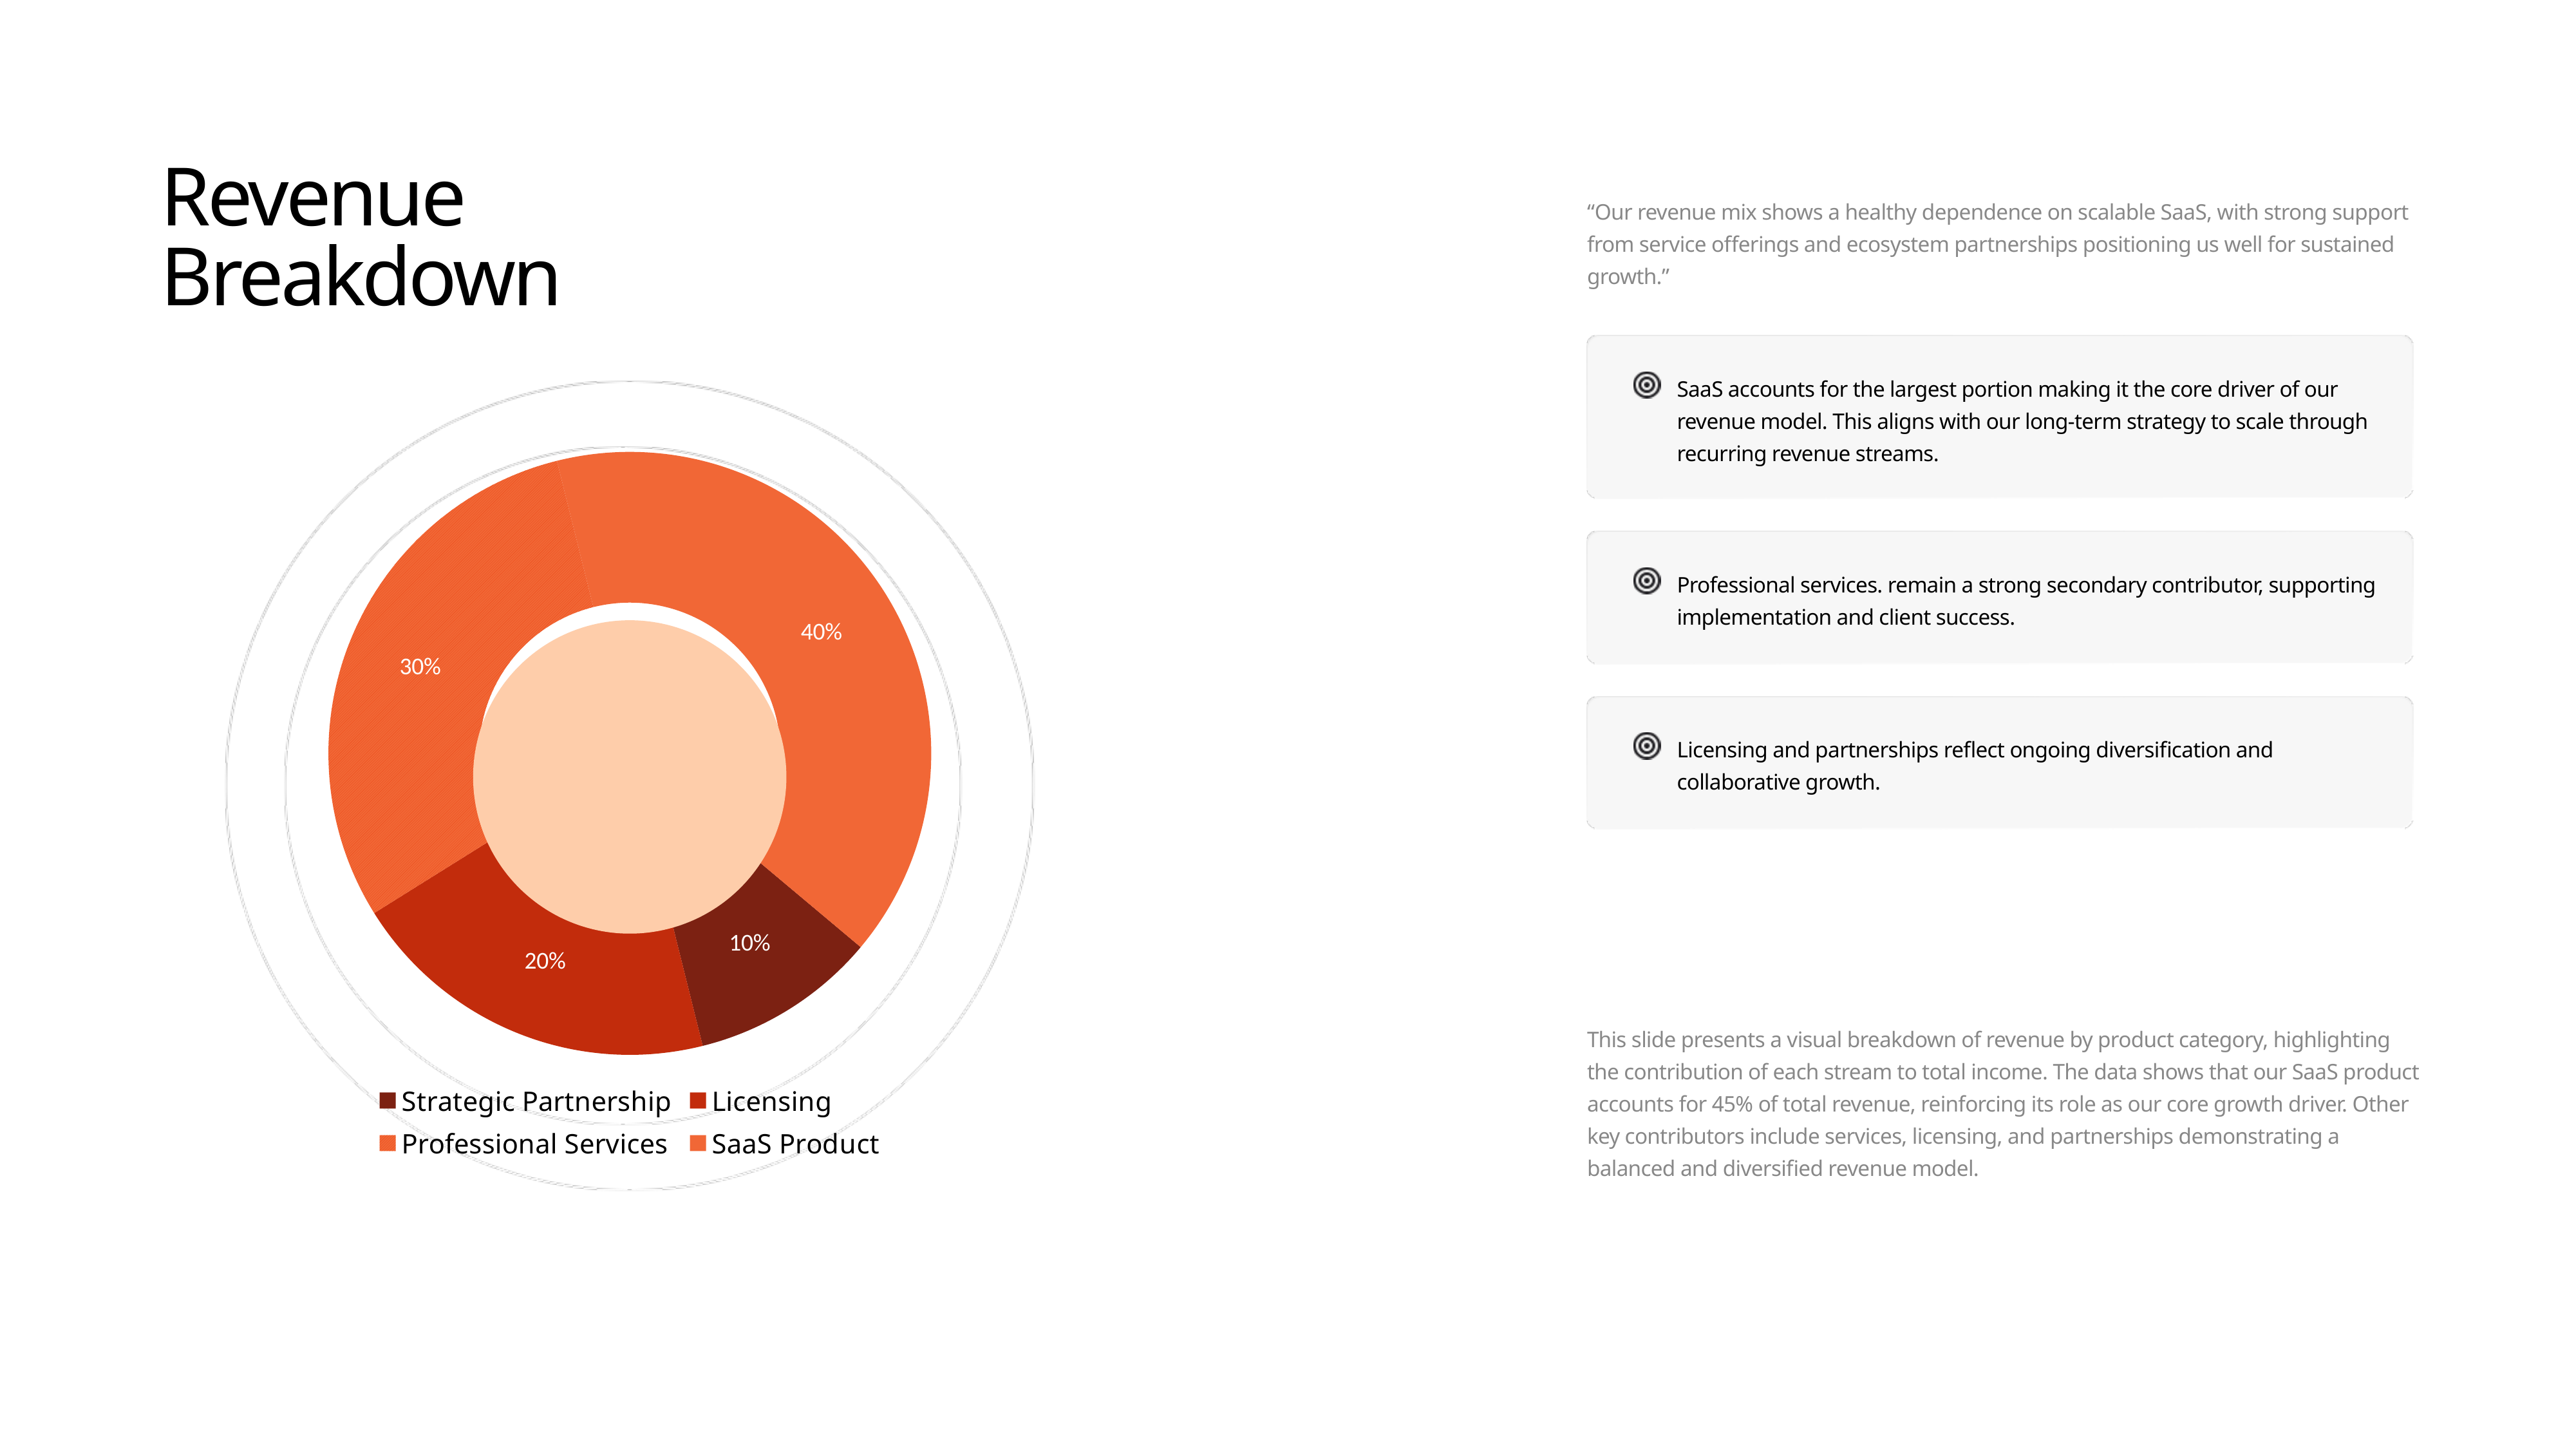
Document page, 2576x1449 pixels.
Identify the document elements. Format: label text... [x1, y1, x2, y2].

text_box Revenue Breakdown [161, 160, 731, 349]
text_box “Our revenue mix shows a healthy dependence on scalable SaaS, with strong support from service offerings and ecosystem partnerships positioning us well for sustained growth.” [1586, 191, 2422, 296]
text_box This slide presents a visual breakdown of revenue by product category, highlighting the contribution of each stream to total income. The data shows that our SaaS product accounts for 45% of total revenue, reinforcing its role as our core growth driver. Other key contributors include services, licensing, and partnerships demonstrating a balanced and diversified revenue model. [1586, 1019, 2422, 1188]
chart [70, 437, 1190, 1168]
picture [1586, 696, 2414, 829]
picture [1586, 531, 2414, 665]
picture [1586, 335, 2414, 499]
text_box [224, 381, 1035, 437]
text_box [224, 1168, 1035, 1191]
